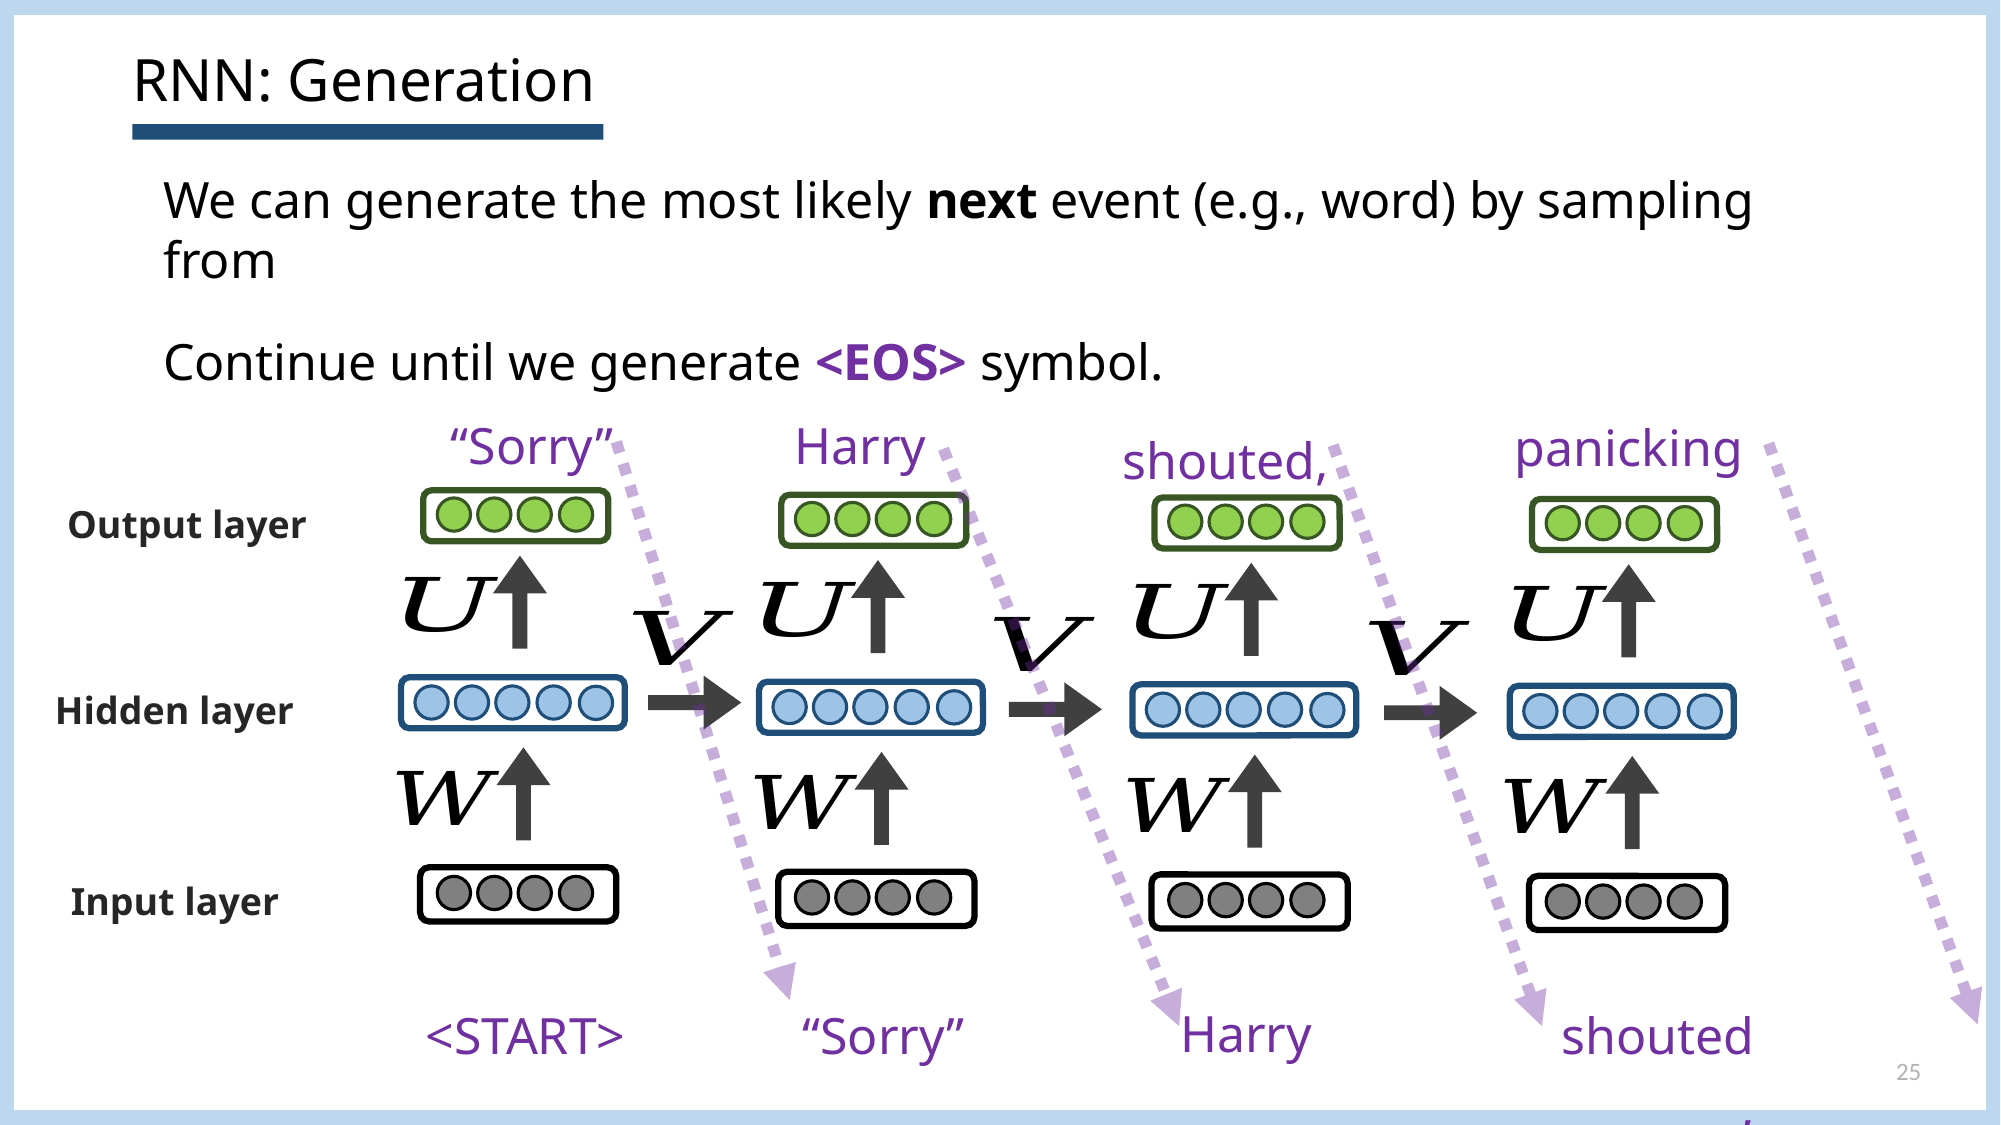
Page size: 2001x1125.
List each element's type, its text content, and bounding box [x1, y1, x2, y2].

text_box Harry [774, 395, 942, 478]
text_box [936, 693, 943, 721]
text_box [476, 875, 512, 911]
text_box [1585, 883, 1621, 920]
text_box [1768, 443, 1978, 1025]
text_box [790, 493, 943, 547]
text_box [494, 684, 531, 721]
text_box [400, 676, 616, 730]
text_box [894, 689, 930, 725]
text_box [490, 553, 549, 650]
text_box [408, 291, 1650, 398]
text_box [790, 689, 808, 725]
text_box [1185, 691, 1222, 728]
text_box [558, 875, 594, 911]
text_box [916, 879, 943, 916]
text_box [517, 875, 553, 911]
text_box [413, 684, 450, 721]
text_box [1248, 882, 1284, 918]
text_box [1603, 754, 1662, 851]
text_box [852, 689, 889, 725]
text_box [834, 879, 871, 916]
text_box [848, 558, 908, 655]
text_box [1332, 445, 1542, 1027]
text_box <START> [377, 984, 641, 1068]
text_box [875, 879, 911, 916]
text_box [419, 866, 616, 923]
text_box [852, 750, 911, 846]
text_box [794, 879, 830, 916]
text_box [1180, 496, 1332, 550]
text_box [1603, 693, 1639, 729]
text_box [1180, 882, 1203, 918]
text_box [1599, 562, 1658, 659]
text_box [790, 870, 943, 927]
text_box [1542, 684, 1735, 738]
text_box [436, 875, 472, 911]
text_box [1542, 874, 1727, 932]
text_box [1225, 752, 1284, 849]
text_box [1327, 445, 1332, 458]
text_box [616, 441, 790, 1000]
text_box Output layer [39, 484, 322, 562]
text_box Hidden layer [24, 670, 310, 748]
text_box [1644, 693, 1681, 729]
text_box Input layer [43, 861, 295, 939]
text_box “Sorry” [427, 395, 629, 478]
text_box [1267, 691, 1303, 728]
text_box [1625, 883, 1662, 920]
slide_number 25 [1486, 1040, 1937, 1101]
text_box [1563, 693, 1599, 729]
text_box [1180, 683, 1332, 737]
text_box [1180, 873, 1332, 930]
text_box [812, 689, 848, 725]
text_box [938, 449, 942, 461]
text_box [454, 684, 490, 721]
text_box “Sorry” [779, 984, 981, 1068]
text_box [1207, 882, 1244, 918]
text_box [1289, 882, 1326, 918]
text_box [1687, 693, 1723, 730]
text_box [790, 680, 943, 734]
text_box [1542, 693, 1559, 729]
title RNN: Generation [117, 43, 648, 134]
text_box [1222, 561, 1281, 657]
text_box shouted, [1105, 409, 1345, 493]
text_box [1226, 691, 1262, 728]
text_box [1542, 497, 1719, 552]
text_box [494, 745, 553, 842]
text_box [535, 684, 572, 721]
text_box [1667, 883, 1703, 920]
text_box shouted, [1541, 984, 1770, 1040]
text_box [1545, 883, 1581, 920]
text_box Harry [1160, 983, 1328, 1066]
text_box [422, 489, 610, 543]
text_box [943, 448, 1180, 1027]
text_box [578, 685, 614, 721]
text_box panicking [1472, 397, 1758, 480]
text_box [1309, 692, 1332, 728]
